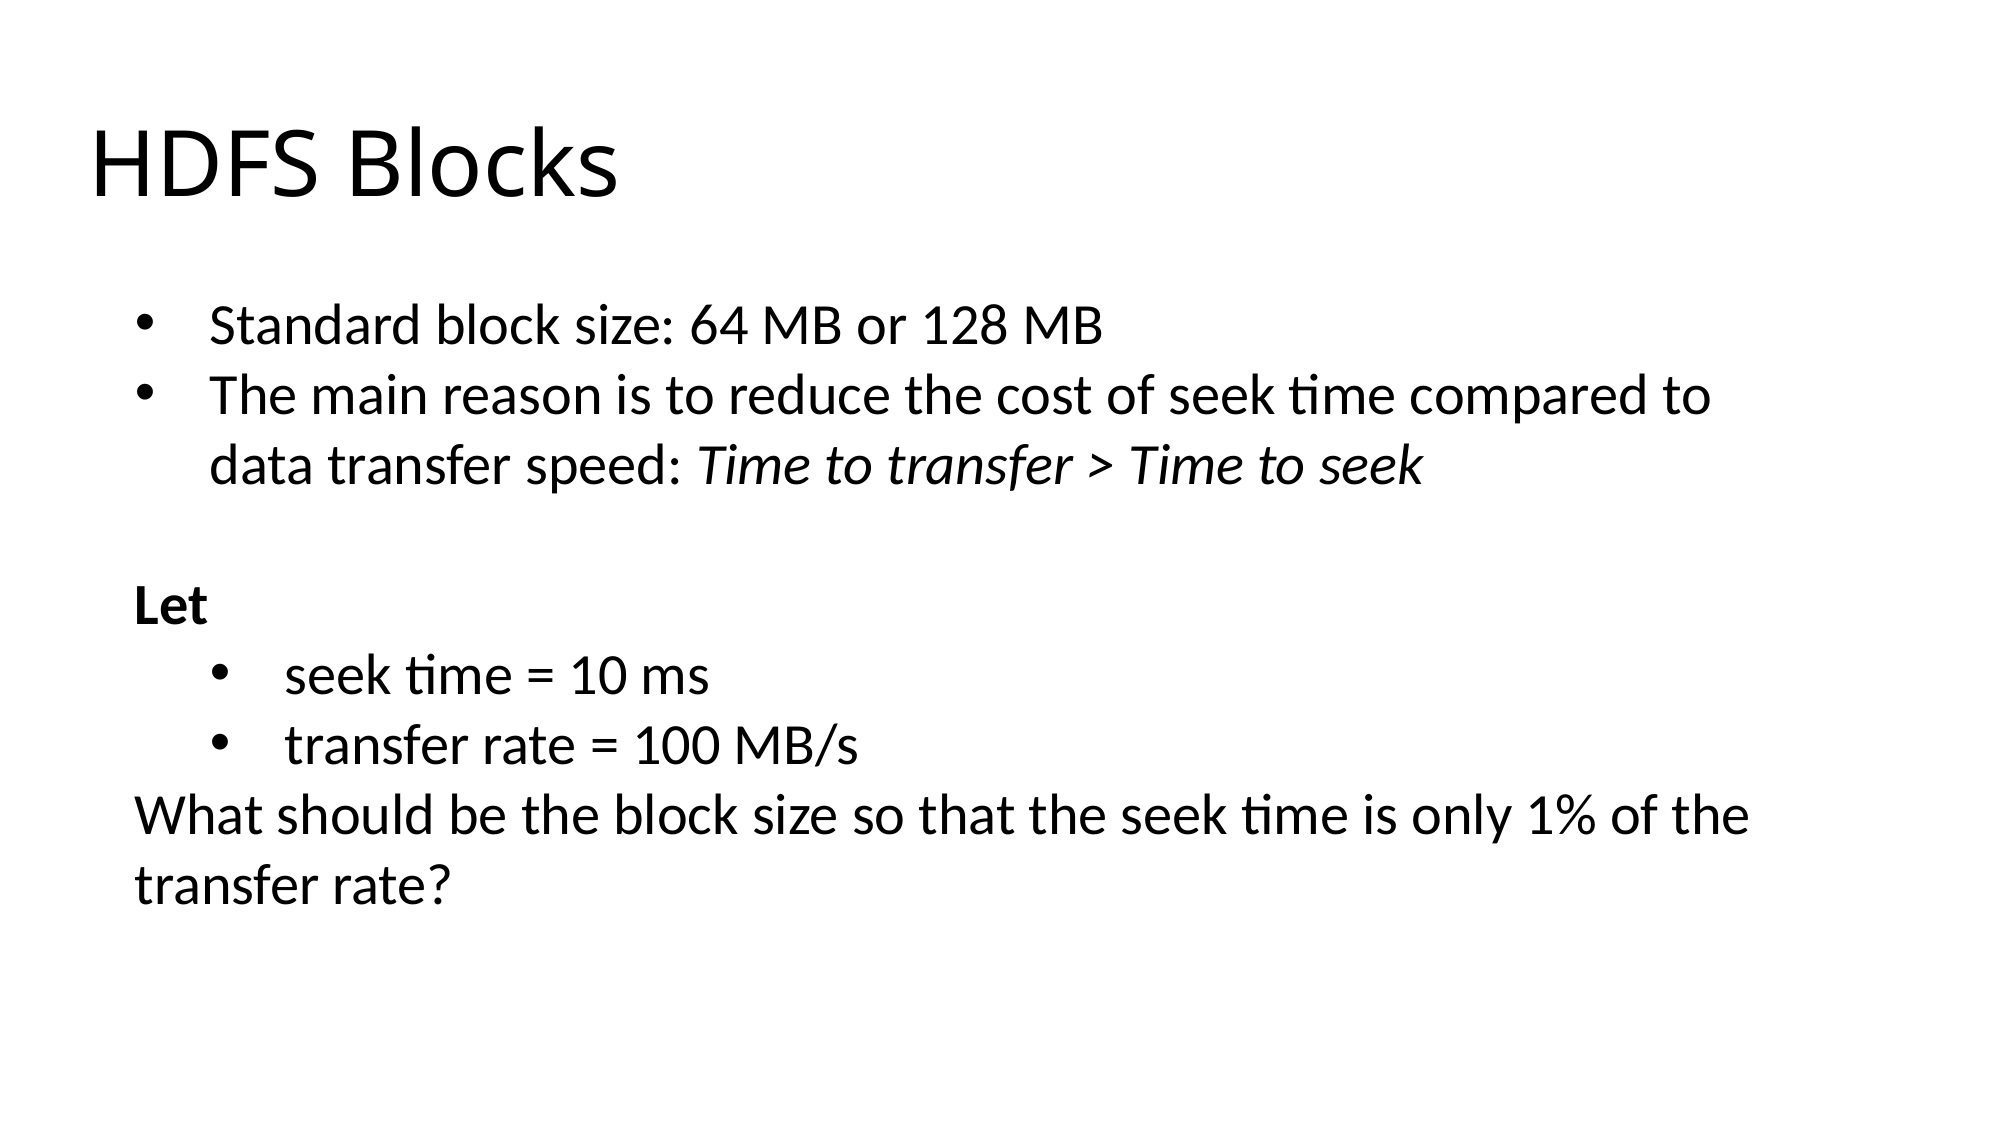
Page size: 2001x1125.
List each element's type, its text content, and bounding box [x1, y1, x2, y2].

title HDFS Blocks [68, 97, 1932, 223]
text_box Standard block size: 64 MB or 128 MB The main reason is to reduce the cost of seek time compared to data transfer speed: Time to transfer > Time to seek Let seek time = 10 ms transfer rate = 100 MB/s What should be the block size so that the seek time is only 1% of the transfer rate? [120, 278, 1823, 994]
